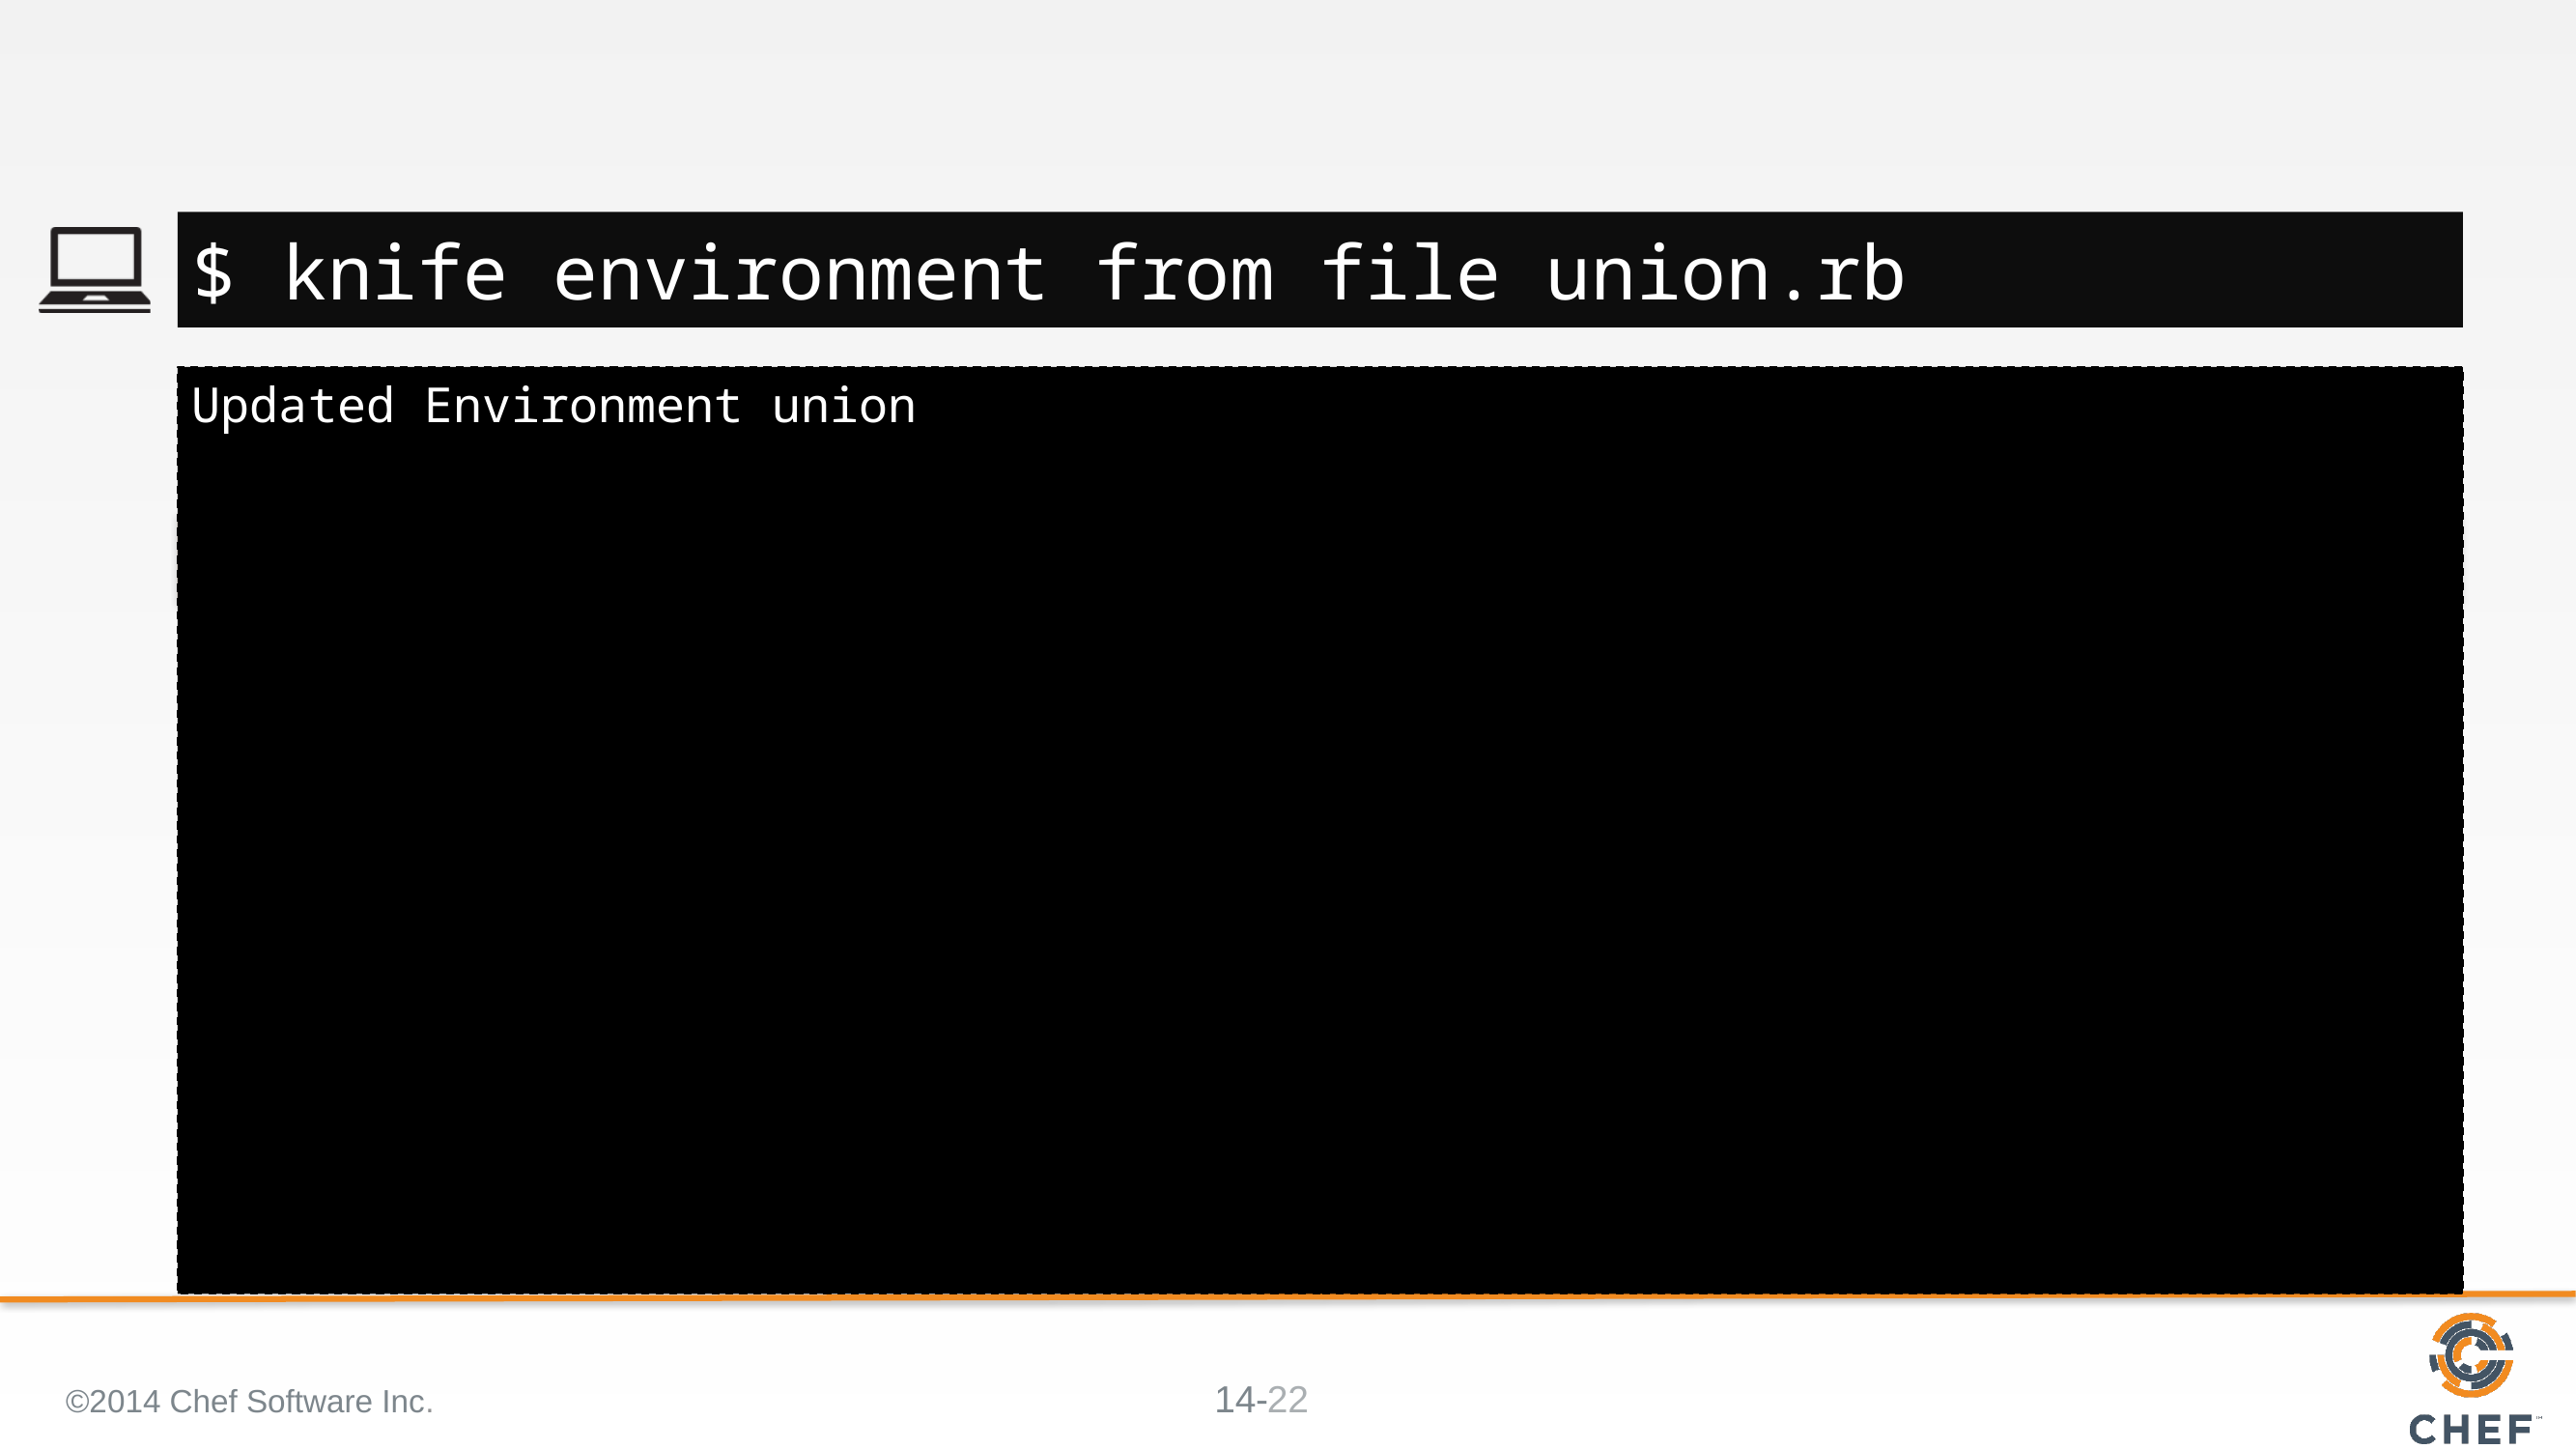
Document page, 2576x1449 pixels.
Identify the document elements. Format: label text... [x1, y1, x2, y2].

list Updated Environment union [177, 366, 2464, 1294]
picture [2399, 1297, 2550, 1449]
footer ©2014 Chef Software Inc. [51, 1359, 952, 1440]
list $ knife environment from file union.rb [177, 212, 2463, 327]
slide_number 22 [998, 1359, 1578, 1437]
